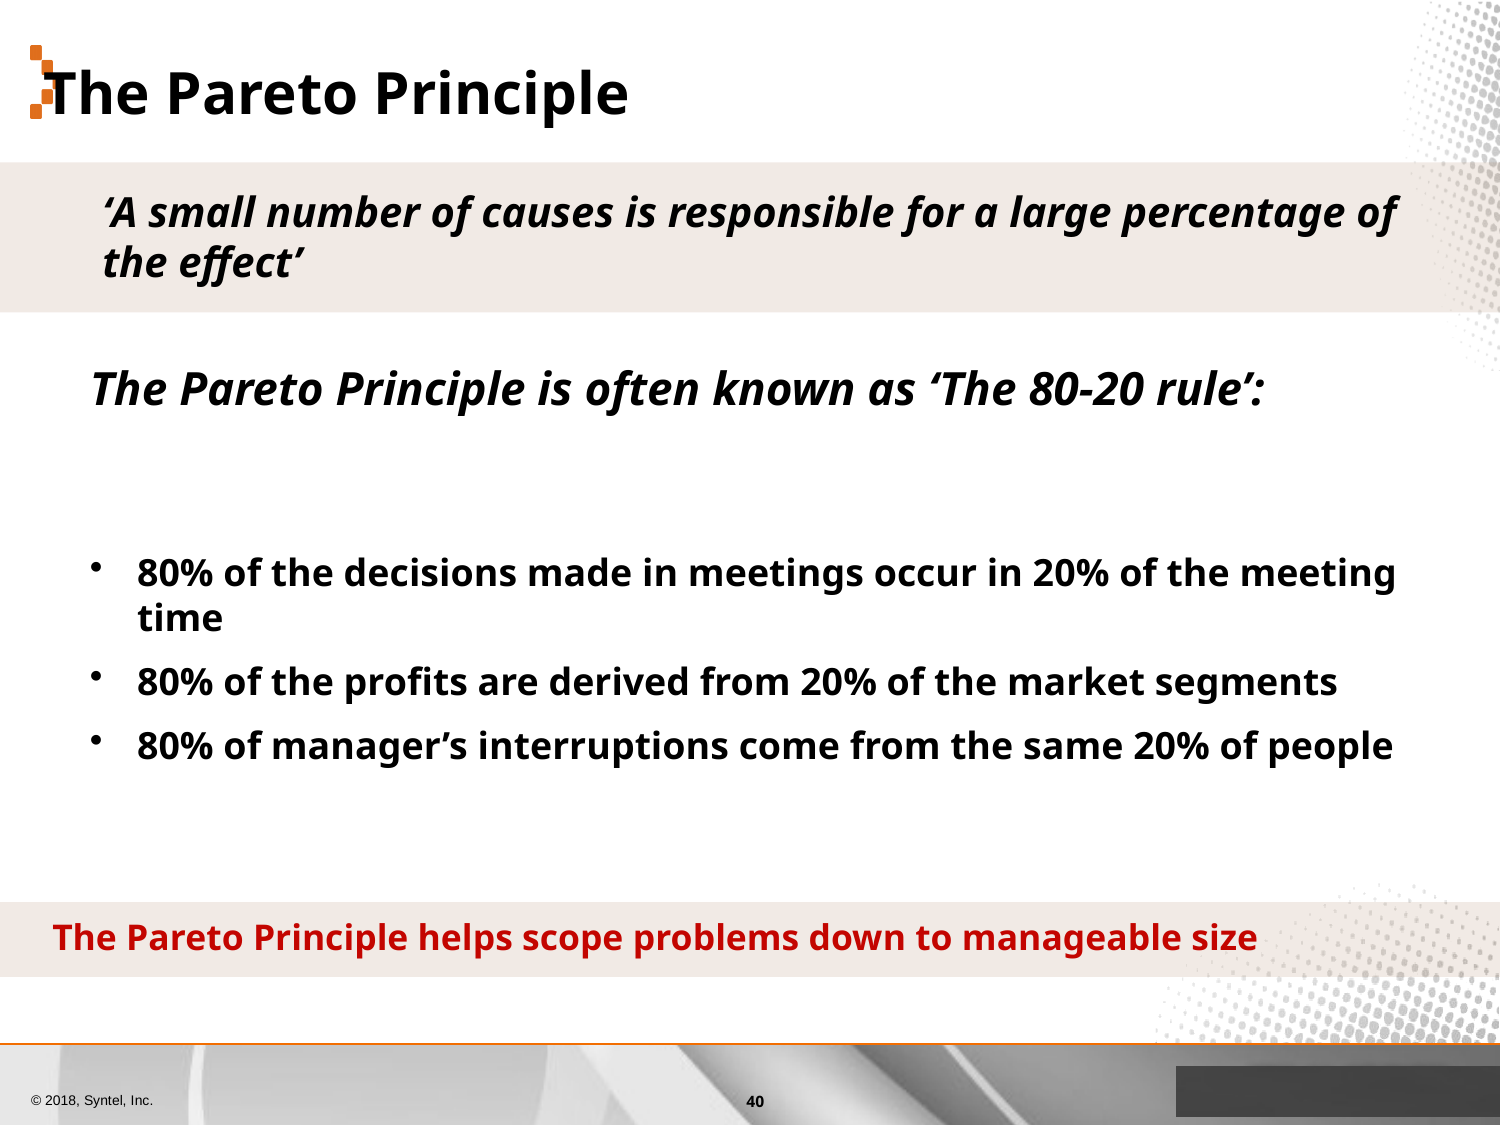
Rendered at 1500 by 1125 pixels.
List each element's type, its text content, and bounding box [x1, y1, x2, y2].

text_box [0, 162, 1500, 353]
picture [1176, 1066, 1500, 1117]
text_box 80% of the decisions made in meetings occur in 20% of the meeting time 80% of the profits are derived from 20% of the market segments 80% of manager’s interruptions come from the same 20% of people [74, 541, 1500, 775]
text_box ‘A small number of causes is responsible for a large percentage of the effect’ [87, 178, 1413, 294]
text_box The Pareto Principle is often known as ‘The 80-20 rule’: [74, 353, 1391, 422]
text_box The Pareto Principle [29, 41, 1292, 142]
text_box [0, 902, 1500, 977]
